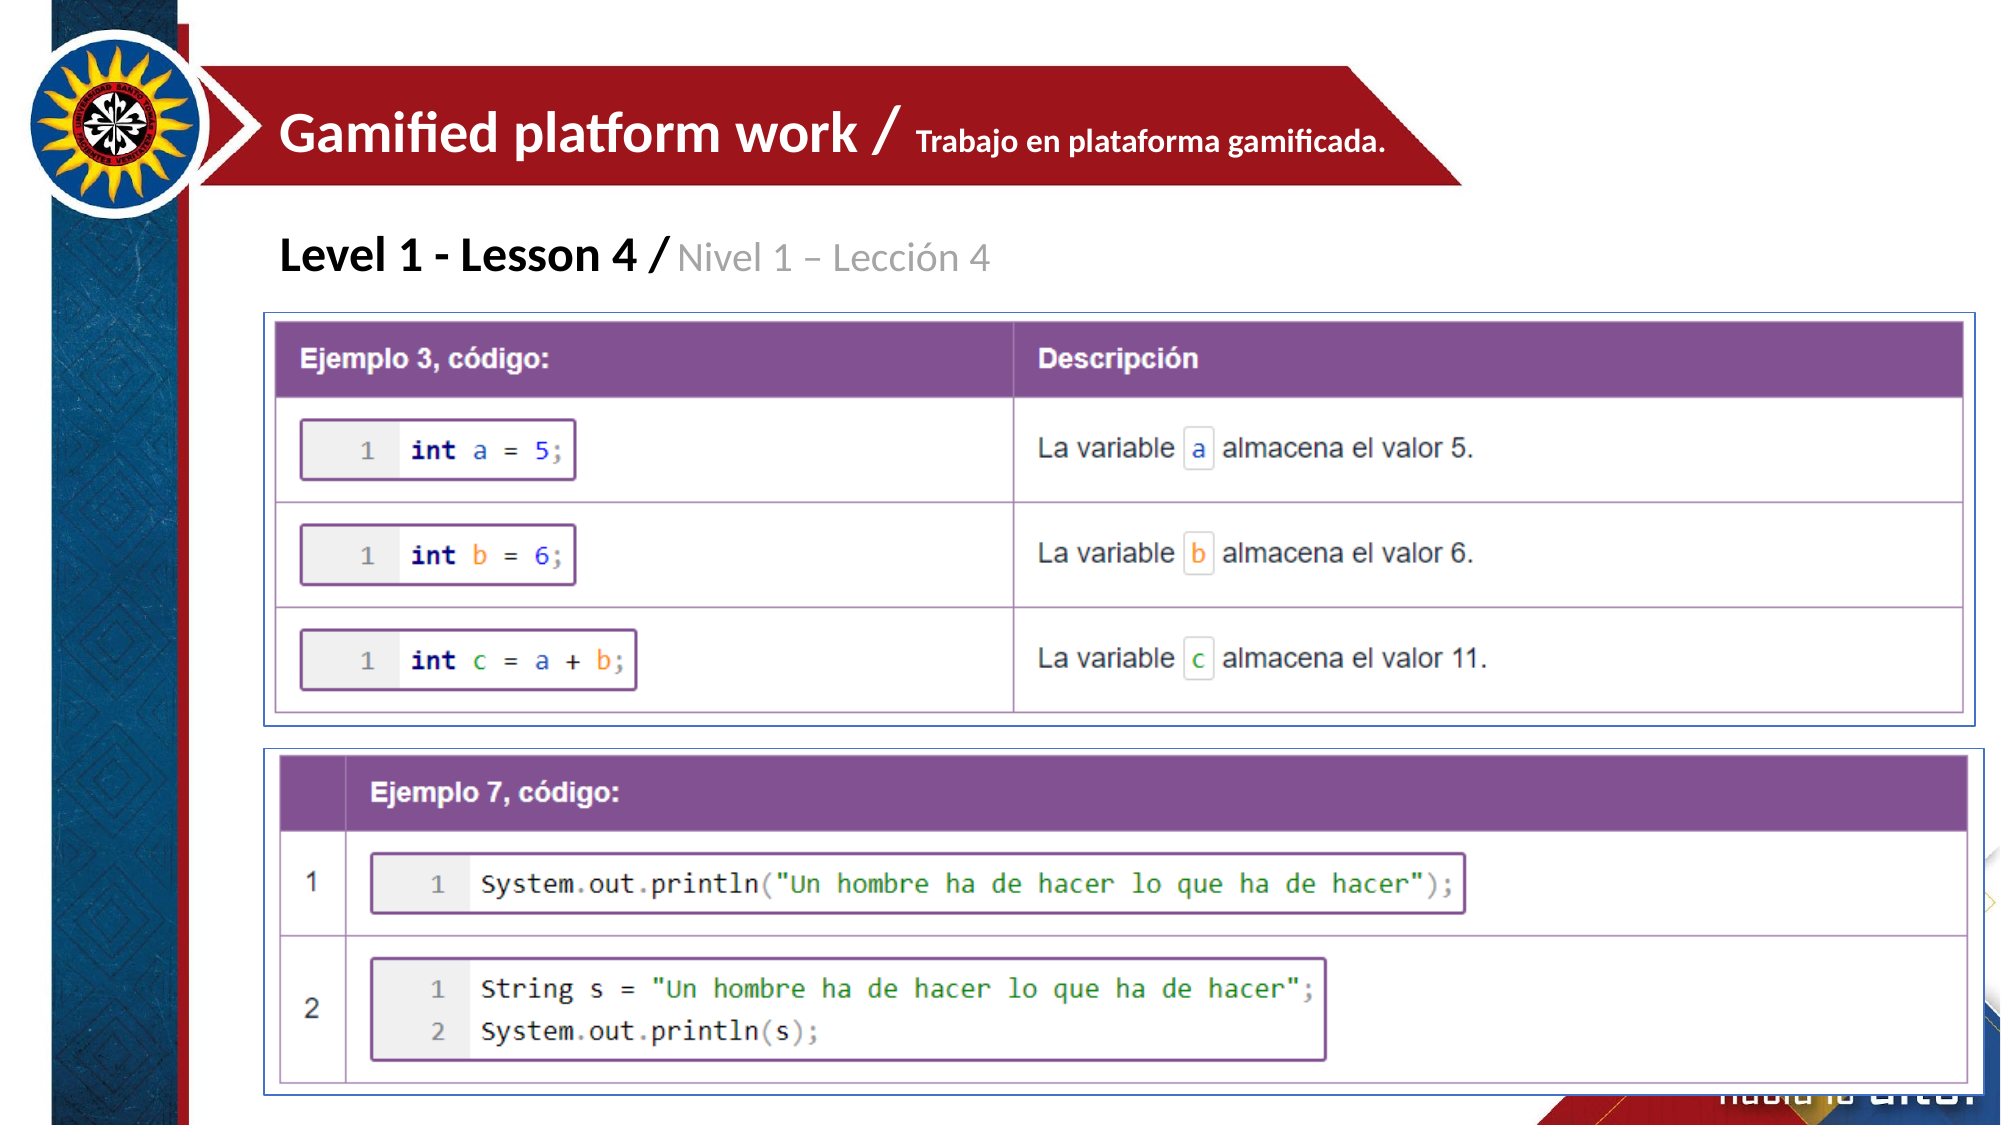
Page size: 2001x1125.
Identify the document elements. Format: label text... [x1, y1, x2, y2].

text_box Gamified platform work / Trabajo en plataforma gamificada. [264, 78, 1462, 173]
text_box Level 1 - Lesson 4 / Nivel 1 – Lección 4 [264, 213, 1839, 289]
picture [0, 0, 2001, 1125]
